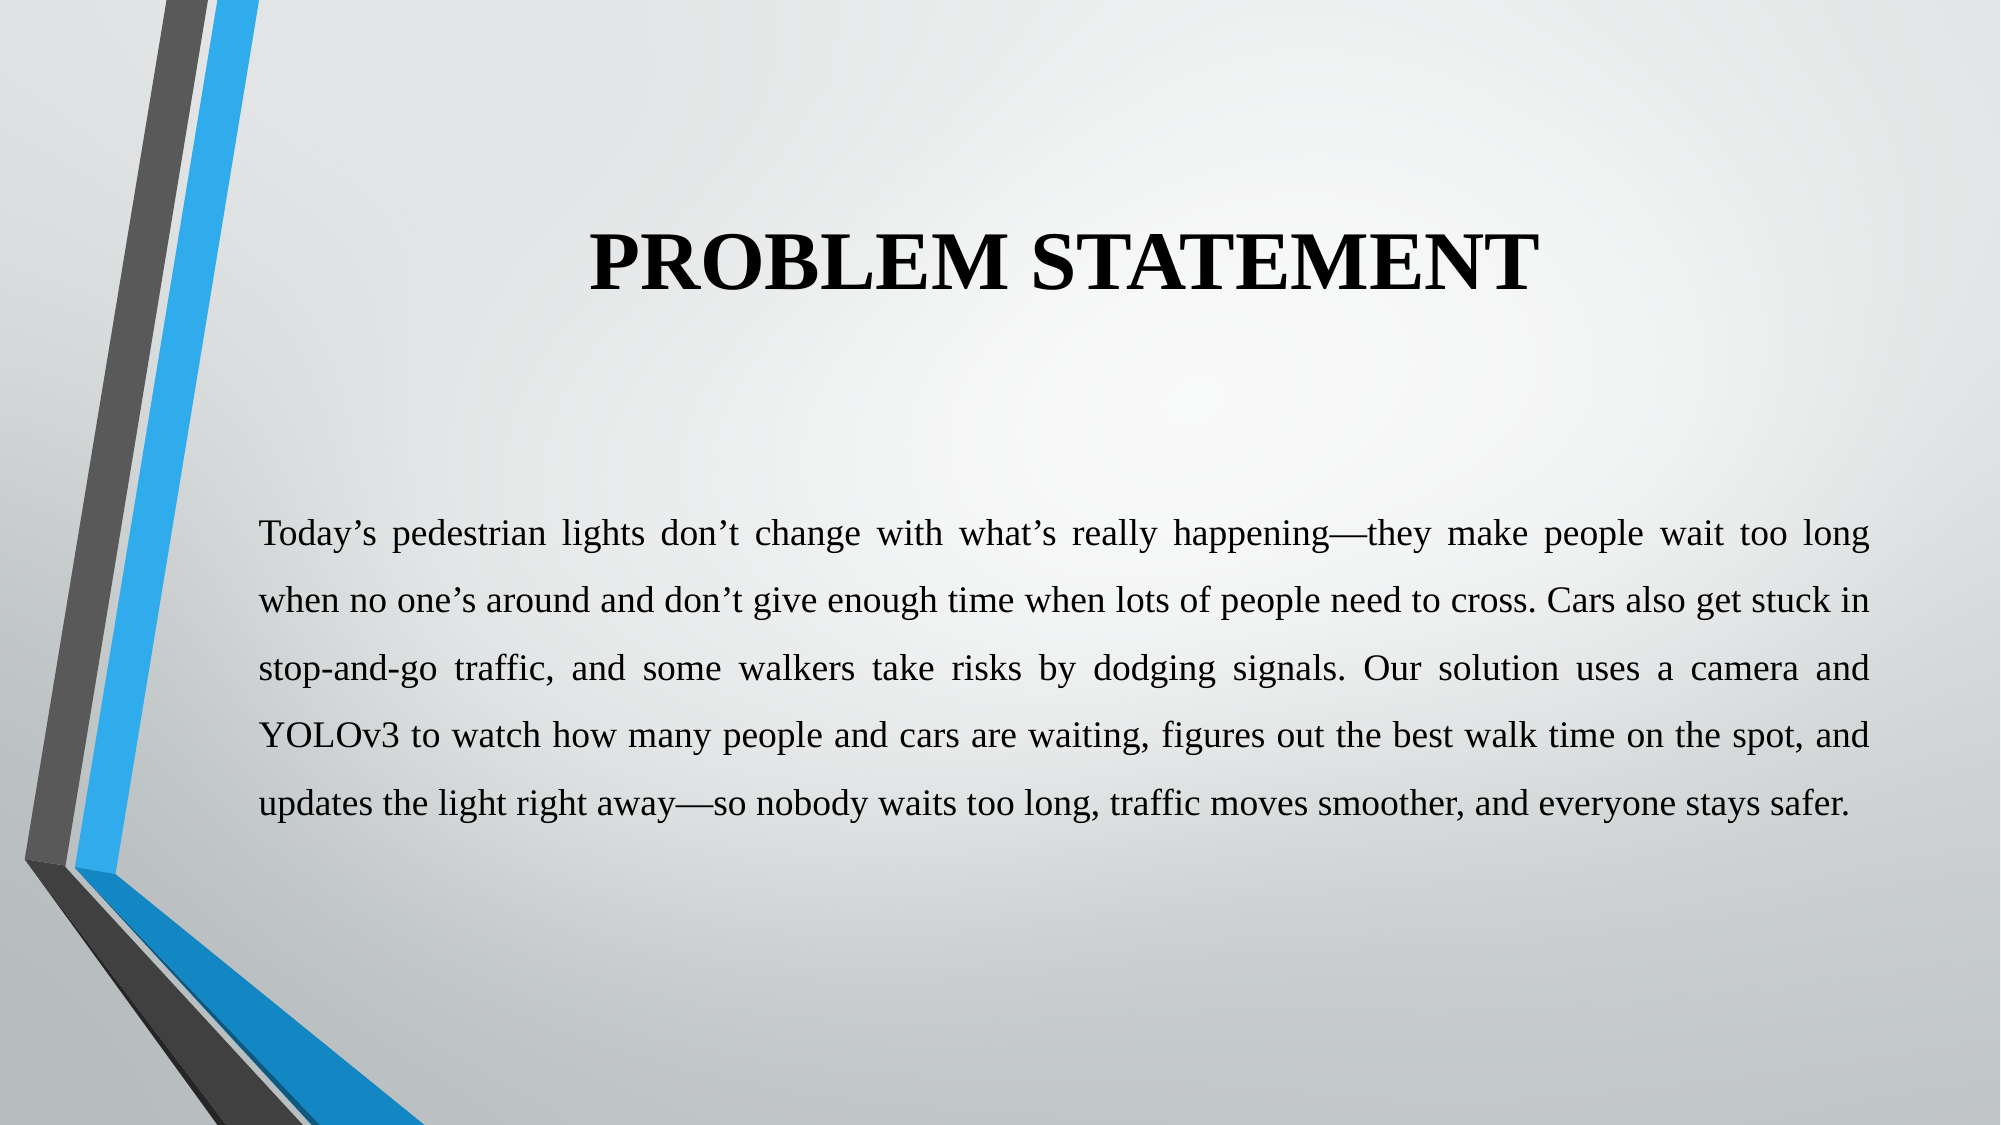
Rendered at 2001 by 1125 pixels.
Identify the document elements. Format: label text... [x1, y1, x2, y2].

list Today’s pedestrian lights don’t change with what’s really happening—they make people wait too long when no one’s around and don’t give enough time when lots of people need to cross. Cars also get stuck in stop-and-go traffic, and some walkers take risks by dodging signals. Our solution uses a camera and YOLOv3 to watch how many people and cars are waiting, figures out the best walk time on the spot, and updates the light right away—so nobody waits too long, traffic moves smoother, and everyone stays safer. [243, 358, 1887, 950]
title PROBLEM STATEMENT [243, 112, 1887, 358]
